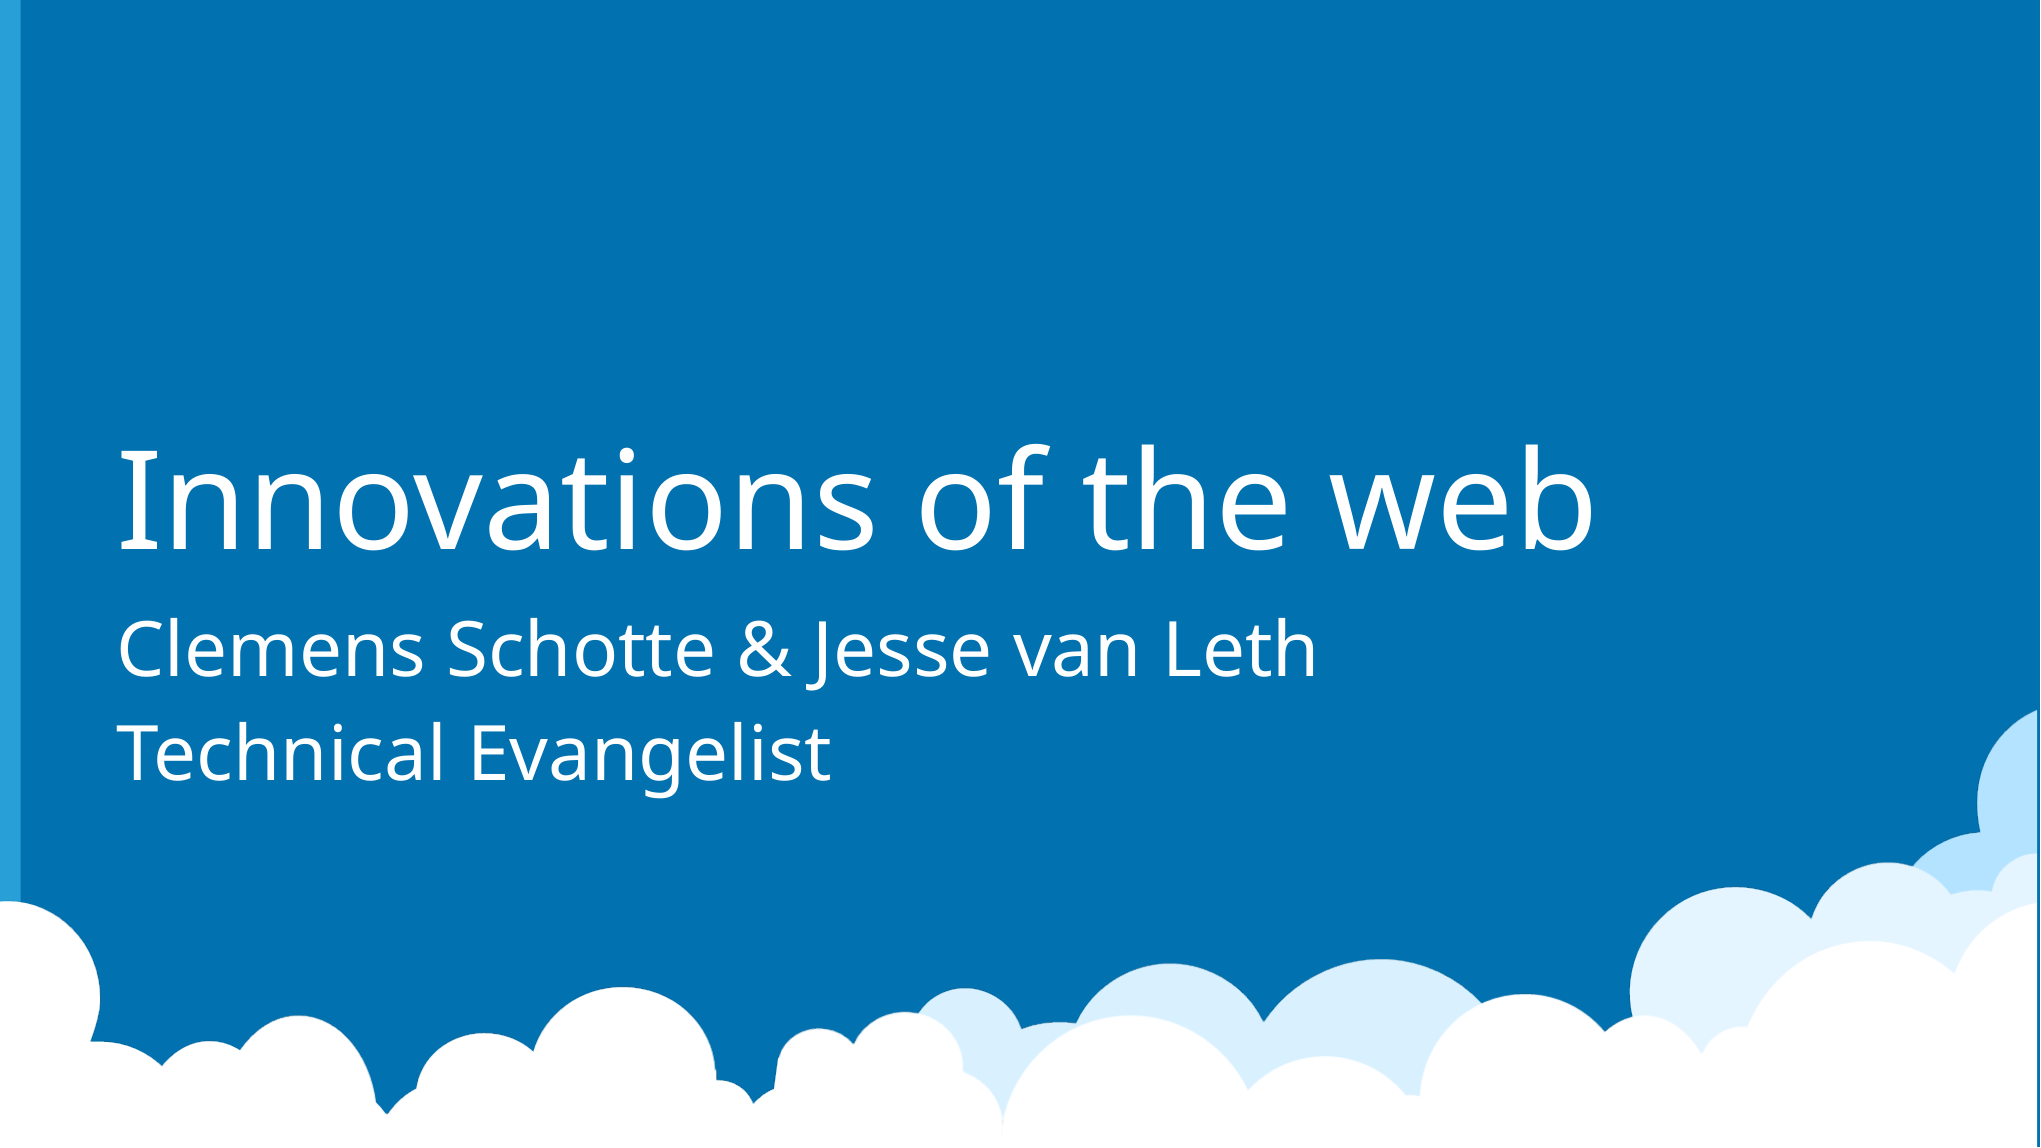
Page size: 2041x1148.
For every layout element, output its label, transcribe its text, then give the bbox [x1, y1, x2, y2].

subtitle Clemens Schotte & Jesse van Leth Technical Evangelist [101, 602, 1948, 880]
picture [0, 703, 2038, 1148]
title Innovations of the web [101, 187, 1948, 588]
